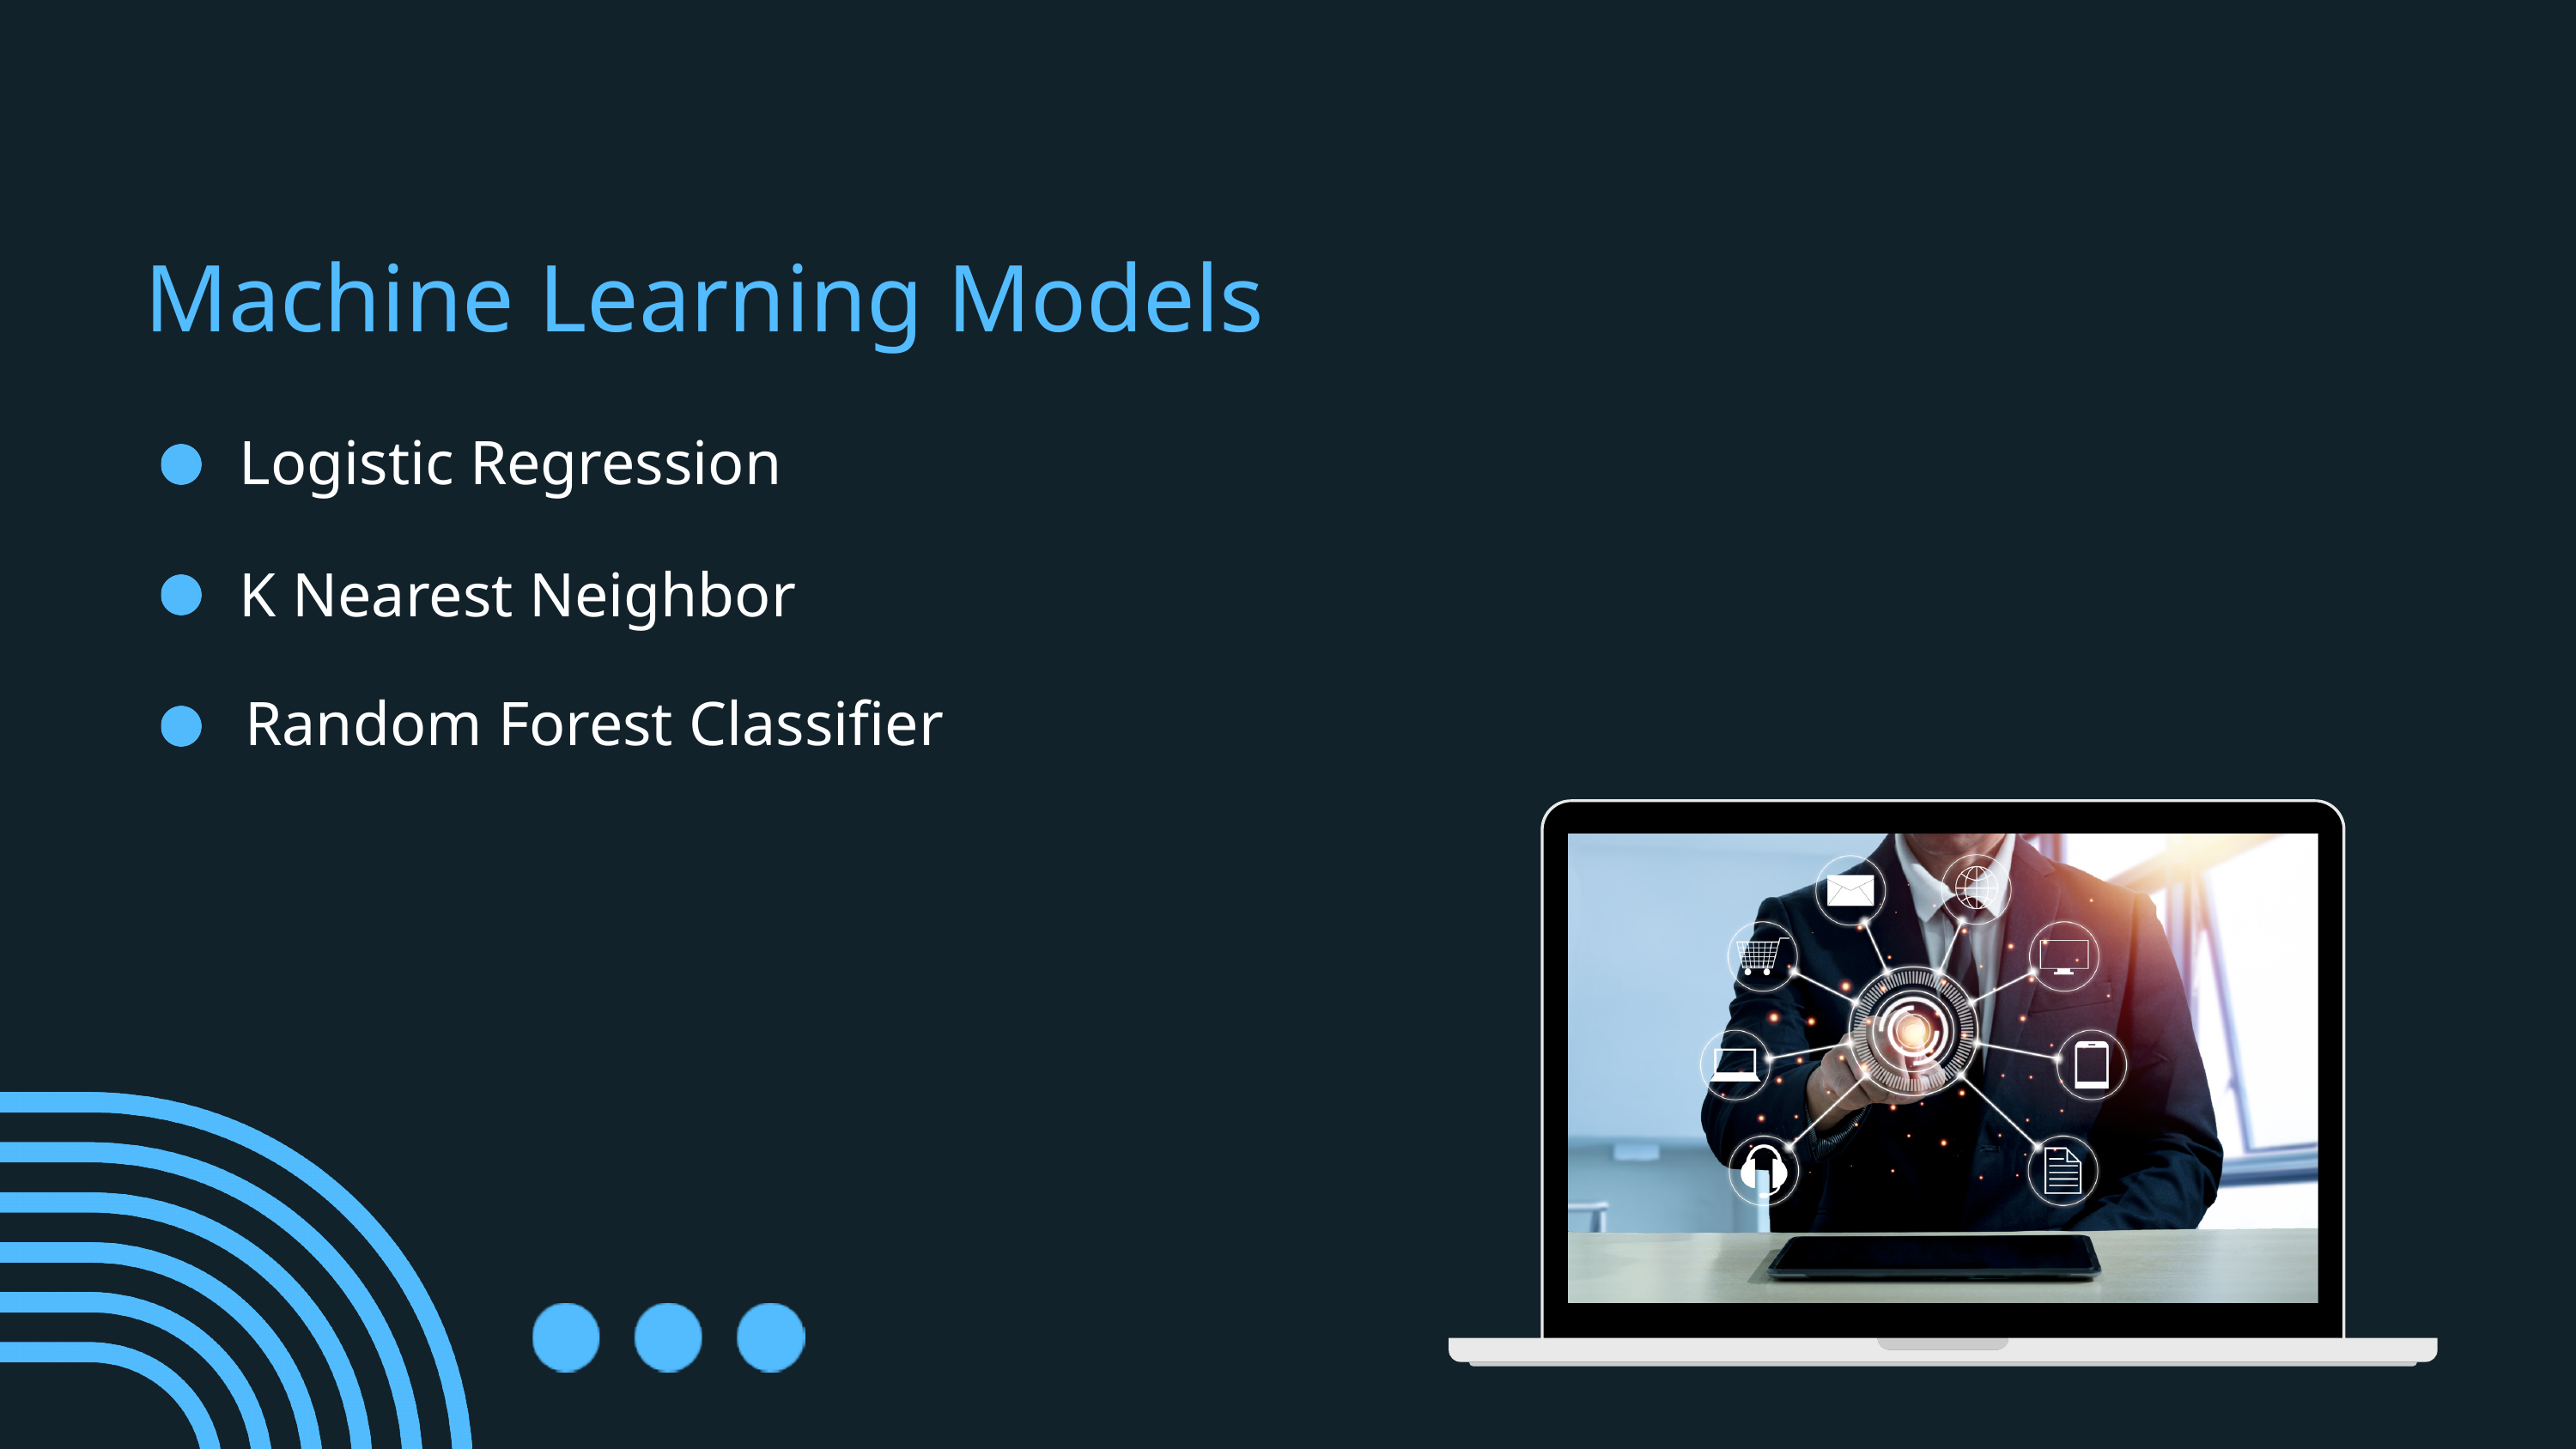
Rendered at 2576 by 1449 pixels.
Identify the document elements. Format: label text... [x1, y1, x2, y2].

text_box [161, 574, 202, 615]
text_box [1448, 798, 2438, 1367]
text_box Machine Learning Models [144, 221, 1896, 350]
text_box K Nearest Neighbor [239, 544, 1192, 629]
text_box [161, 706, 202, 747]
text_box Random Forest Classifier [245, 677, 1042, 758]
text_box [532, 1303, 805, 1373]
text_box Logistic Regression [239, 421, 869, 497]
text_box [161, 444, 202, 485]
text_box [0, 1092, 473, 1449]
